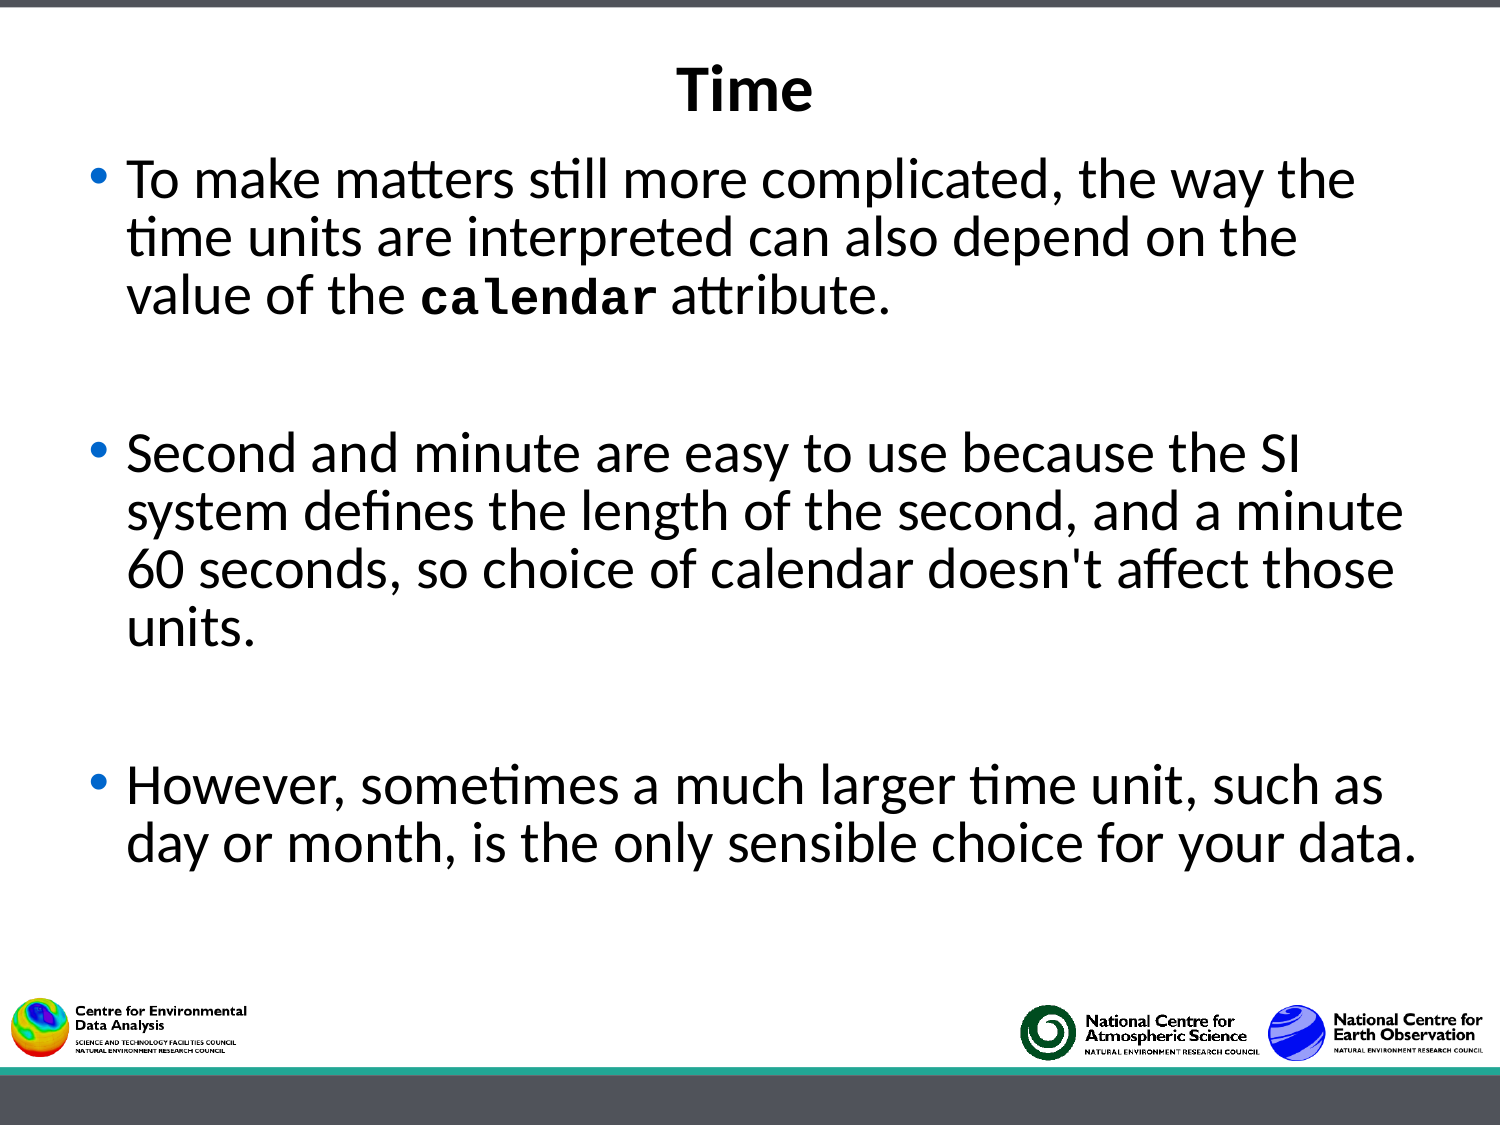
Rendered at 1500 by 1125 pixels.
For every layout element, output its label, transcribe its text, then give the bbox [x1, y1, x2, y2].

title Time [100, 31, 1391, 152]
picture [0, 0, 1500, 1125]
list To make matters still more complicated, the way the time units are interpreted can also depend on the value of the calendar attribute. Second and minute are easy to use because the SI system defines the length of the second, and a minute 60 seconds, so choice of calendar doesn't affect those units. However, sometimes a much larger time unit, such as day or month, is the only sensible choice for your data. [88, 152, 1436, 982]
